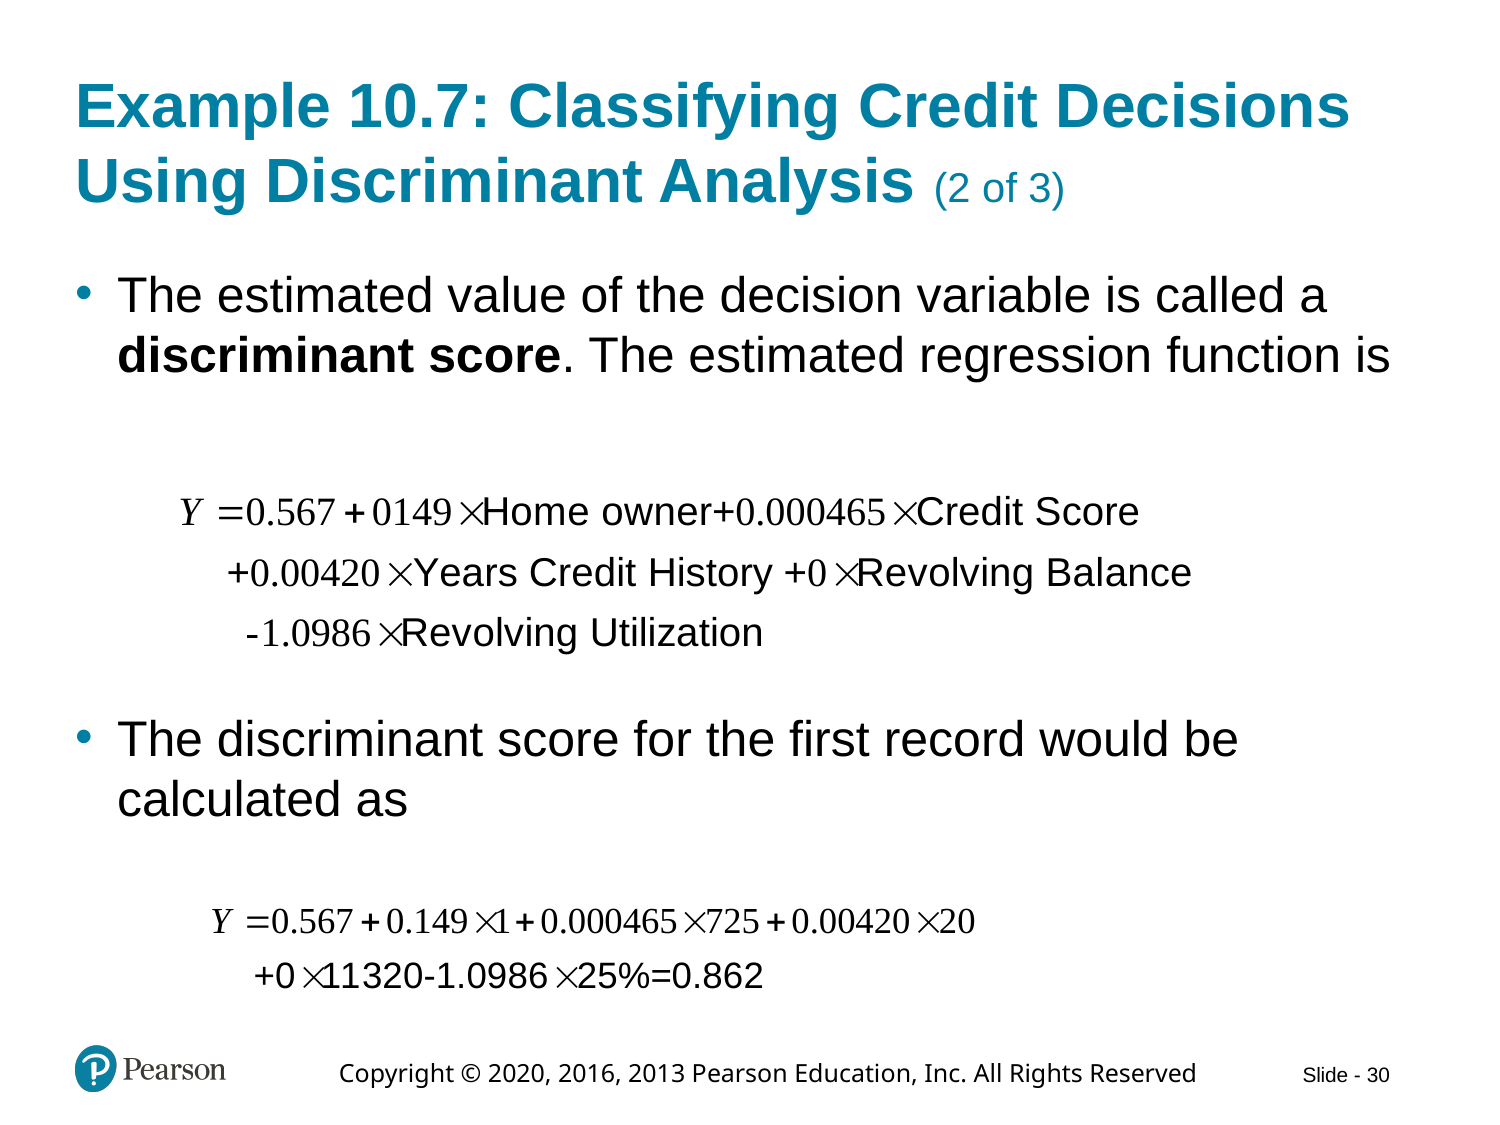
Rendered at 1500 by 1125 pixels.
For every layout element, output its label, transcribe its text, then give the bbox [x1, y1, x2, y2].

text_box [174, 488, 1199, 664]
list The discriminant score for the first record would be calculated as [75, 706, 1425, 877]
picture [101, 1045, 226, 1092]
picture [75, 1045, 90, 1061]
list The estimated value of the decision variable is called a discriminant score. The estimated regression function is [75, 262, 1425, 447]
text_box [206, 899, 982, 998]
picture [83, 1054, 109, 1079]
picture [75, 1078, 86, 1092]
title Example 10.7: Classifying Credit Decisions Using Discriminant Analysis (2 of 3) [75, 35, 1425, 216]
